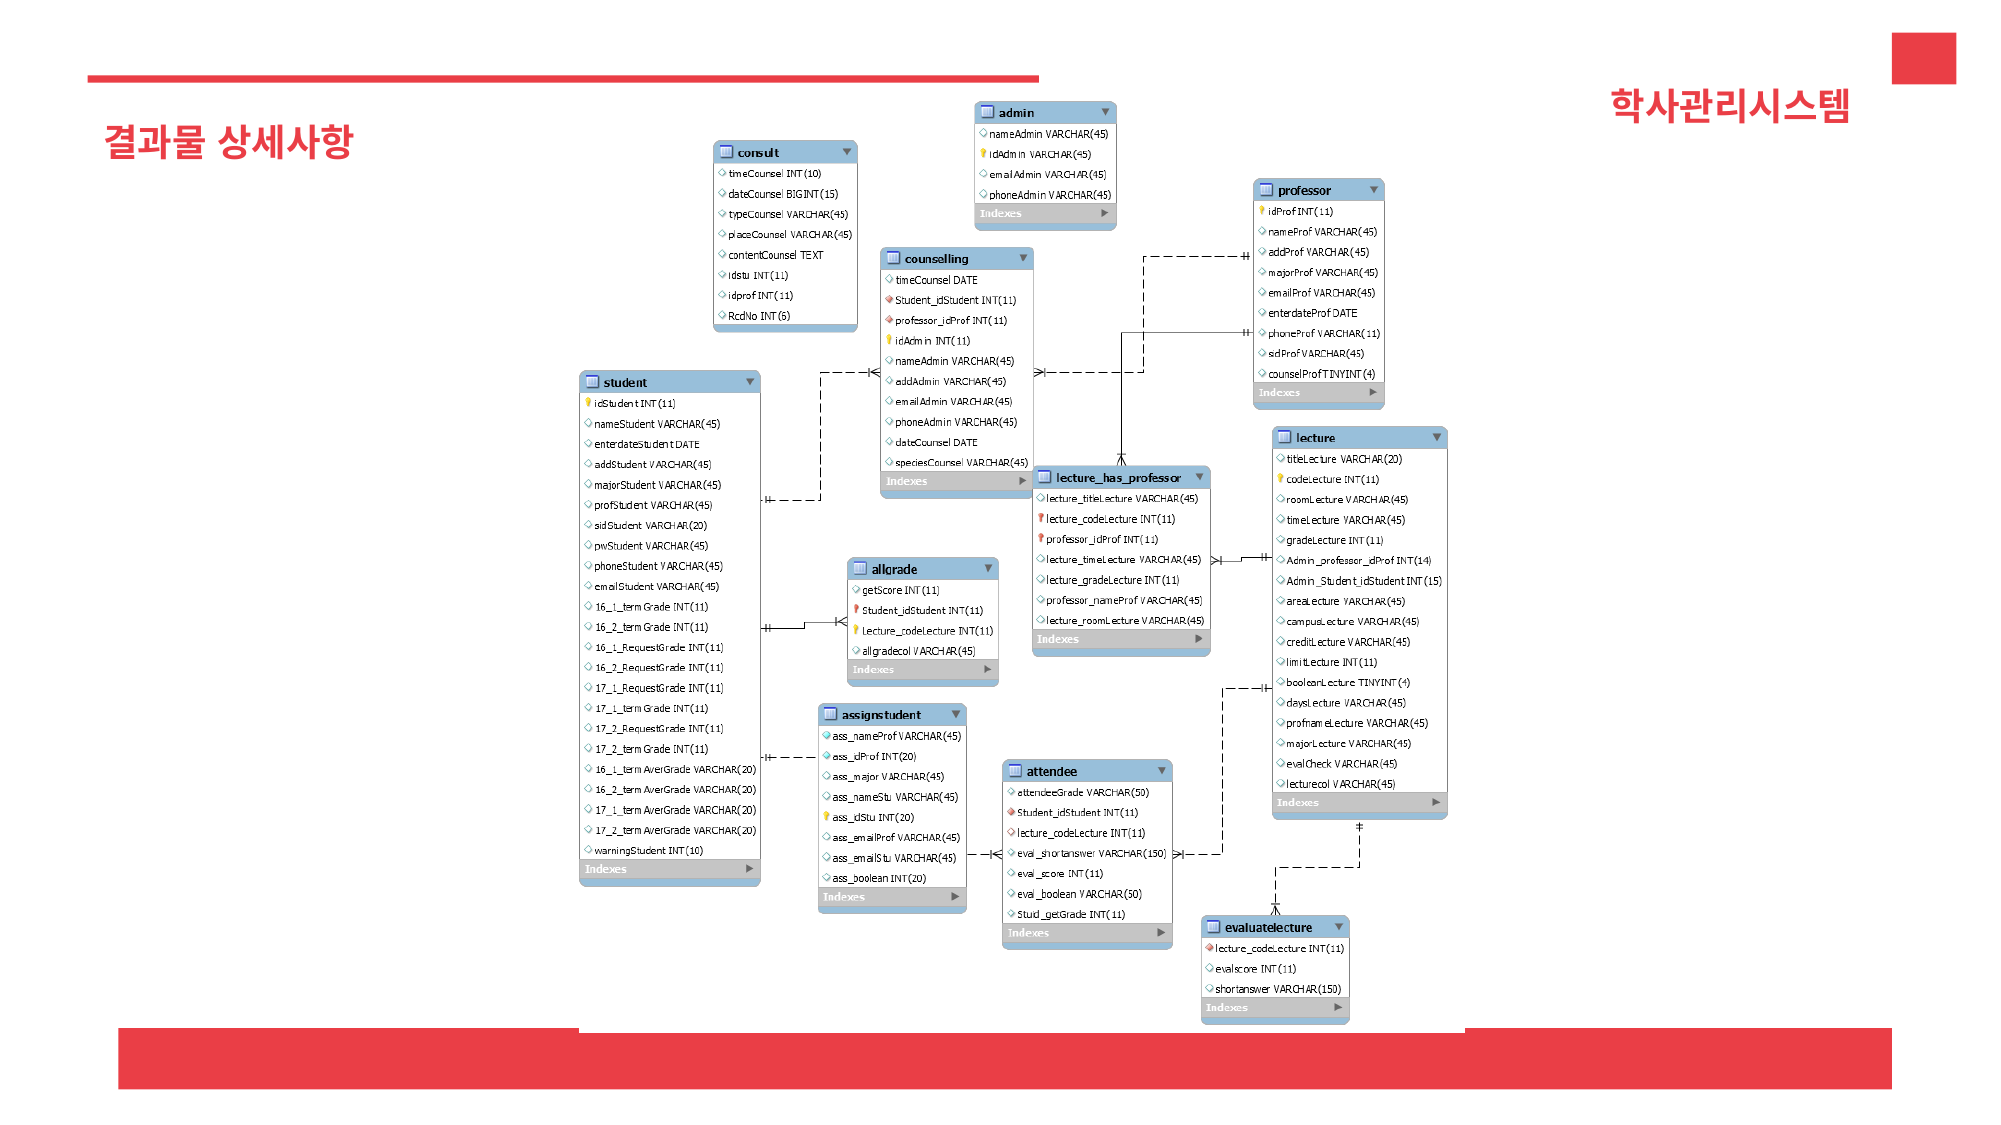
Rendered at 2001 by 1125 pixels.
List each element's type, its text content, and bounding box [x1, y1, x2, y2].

picture [579, 91, 1465, 1034]
text_box [596, 16, 2000, 92]
text_box 학사관리시스템 [1596, 92, 1925, 135]
text_box 결과물 상세사항 [88, 111, 417, 171]
text_box [117, 1027, 1893, 1090]
text_box [87, 74, 596, 84]
